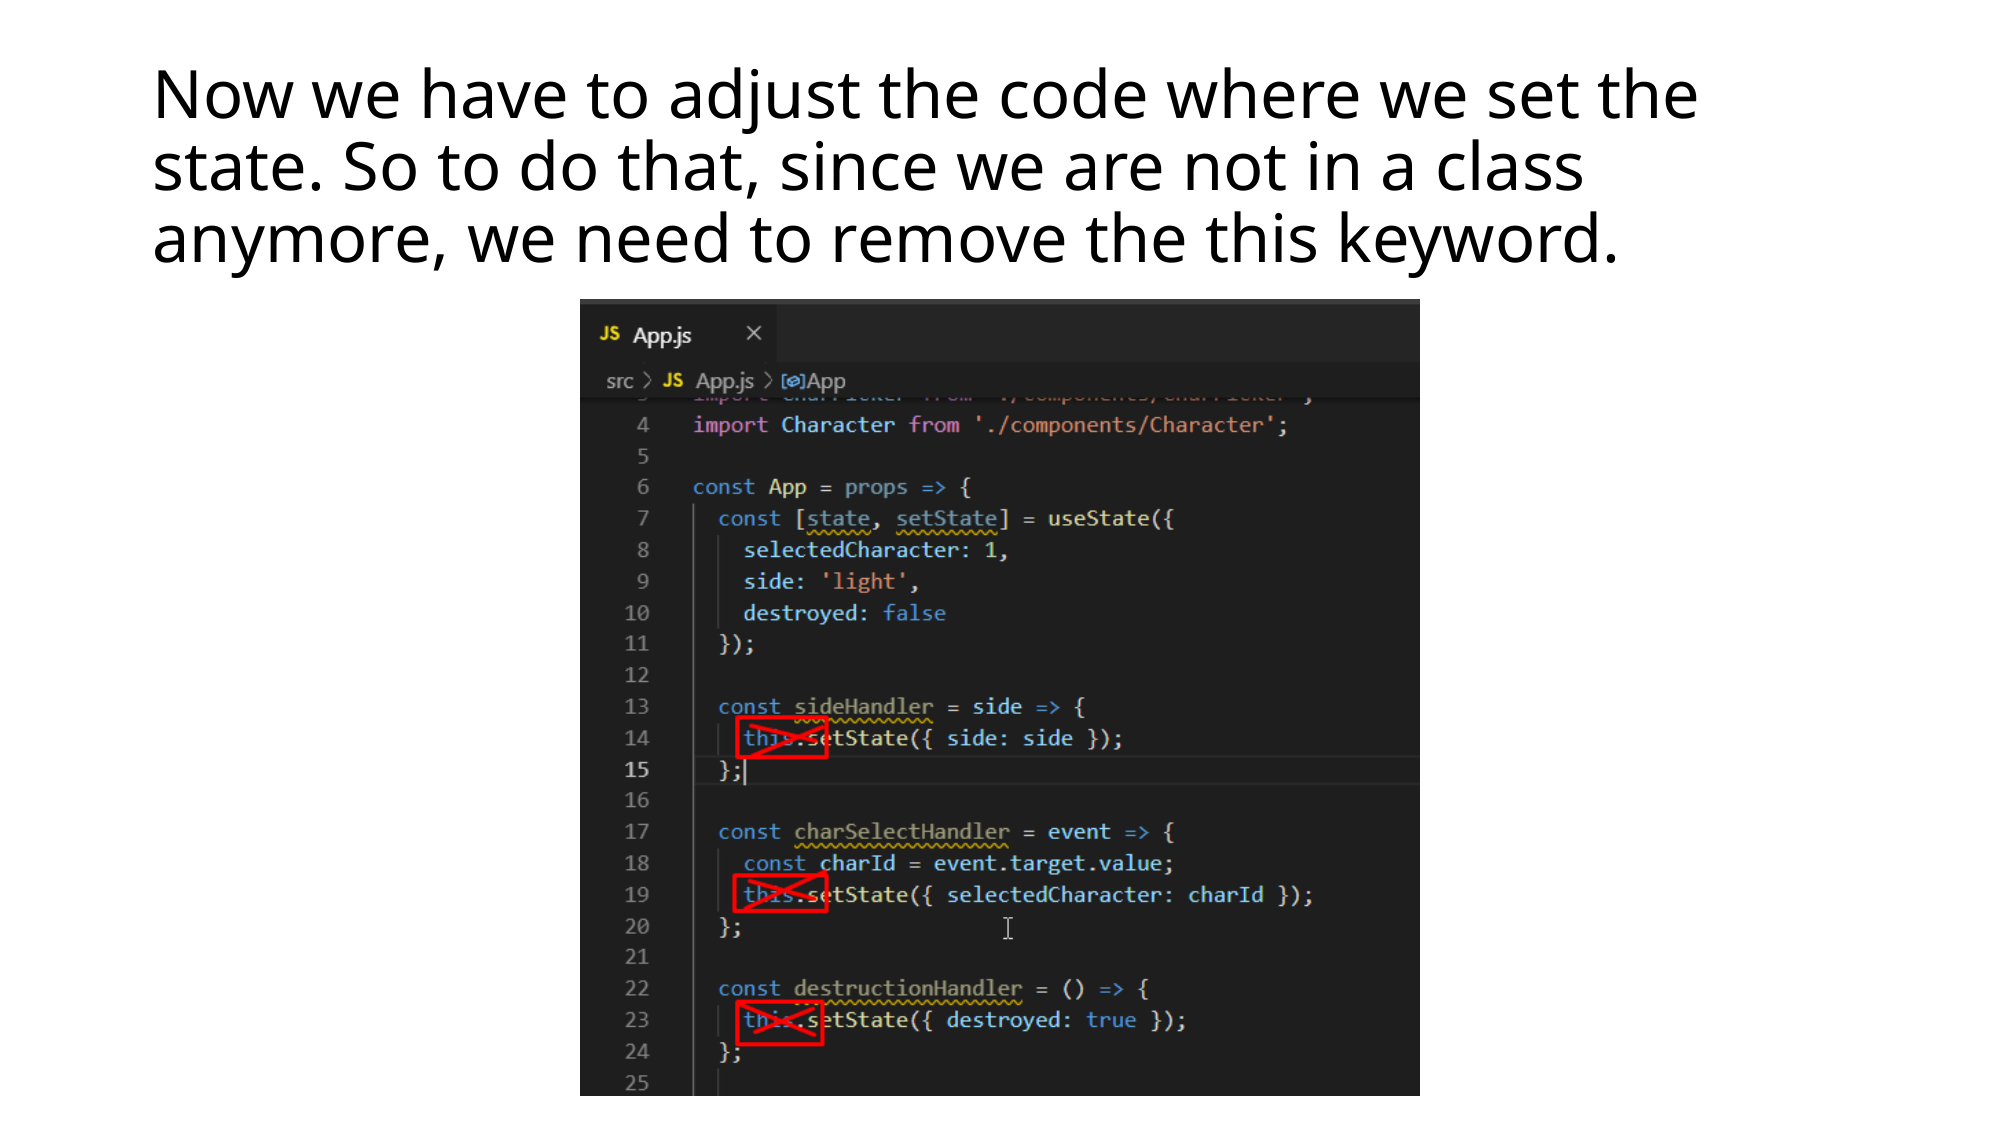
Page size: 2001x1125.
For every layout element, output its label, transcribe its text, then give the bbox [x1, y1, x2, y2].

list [580, 299, 1420, 1096]
title Now we have to adjust the code where we set the state. So to do that, since we are not in a class anymore, we need to remove the this keyword. [137, 59, 1863, 278]
